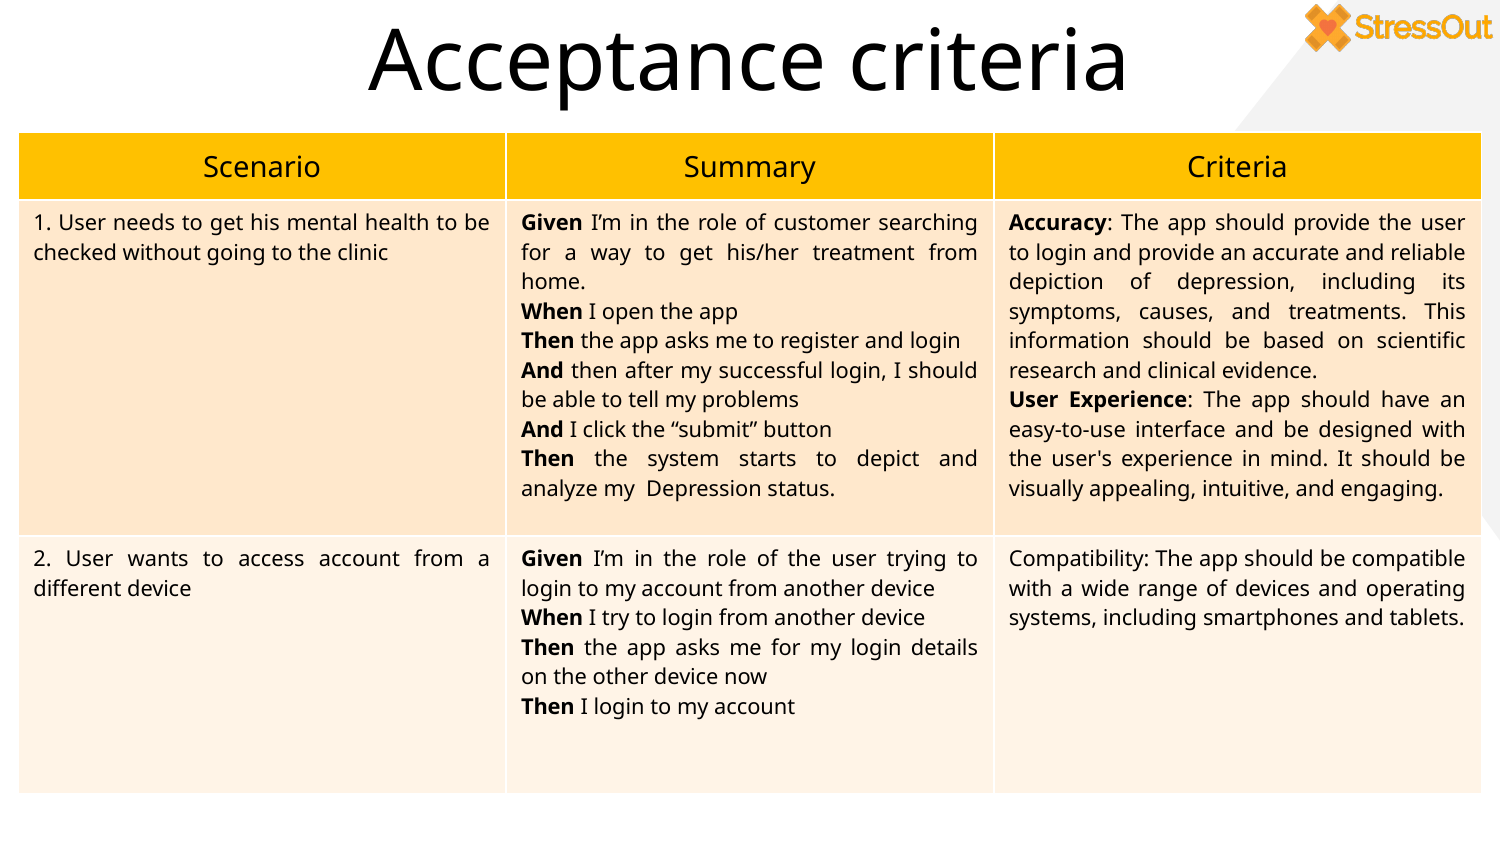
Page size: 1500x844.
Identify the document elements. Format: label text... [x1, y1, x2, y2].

table_header Summary [507, 133, 993, 199]
table_header Criteria [995, 133, 1481, 199]
table_cell Given I’m in the role of customer searching for a way to get his/her treatment from home. When I open the app Then the app asks me to register and login And then after my successful login, I should be able to tell my problems And I click the “submit” button Then the system starts to depict and analyze my Depression status. [507, 201, 993, 535]
table_cell Given I’m in the role of the user trying to login to my account from another device When I try to login from another device Then the app asks me for my login details on the other device now Then I login to my account [507, 537, 993, 793]
table_cell Accuracy: The app should provide the user to login and provide an accurate and reliable depiction of depression, including its symptoms, causes, and treatments. This information should be based on scientific research and clinical evidence. User Experience: The app should have an easy-to-use interface and be designed with the user's experience in mind. It should be visually appealing, intuitive, and engaging. [995, 201, 1481, 535]
picture [1295, 0, 1500, 57]
table_cell 2. User wants to access account from a different device [19, 537, 505, 793]
title Acceptance criteria [85, 9, 1415, 104]
table_cell Compatibility: The app should be compatible with a wide range of devices and operating systems, including smartphones and tablets. [995, 537, 1481, 793]
table_header Scenario [19, 133, 505, 199]
table_cell 1. User needs to get his mental health to be checked without going to the clinic [19, 201, 505, 535]
